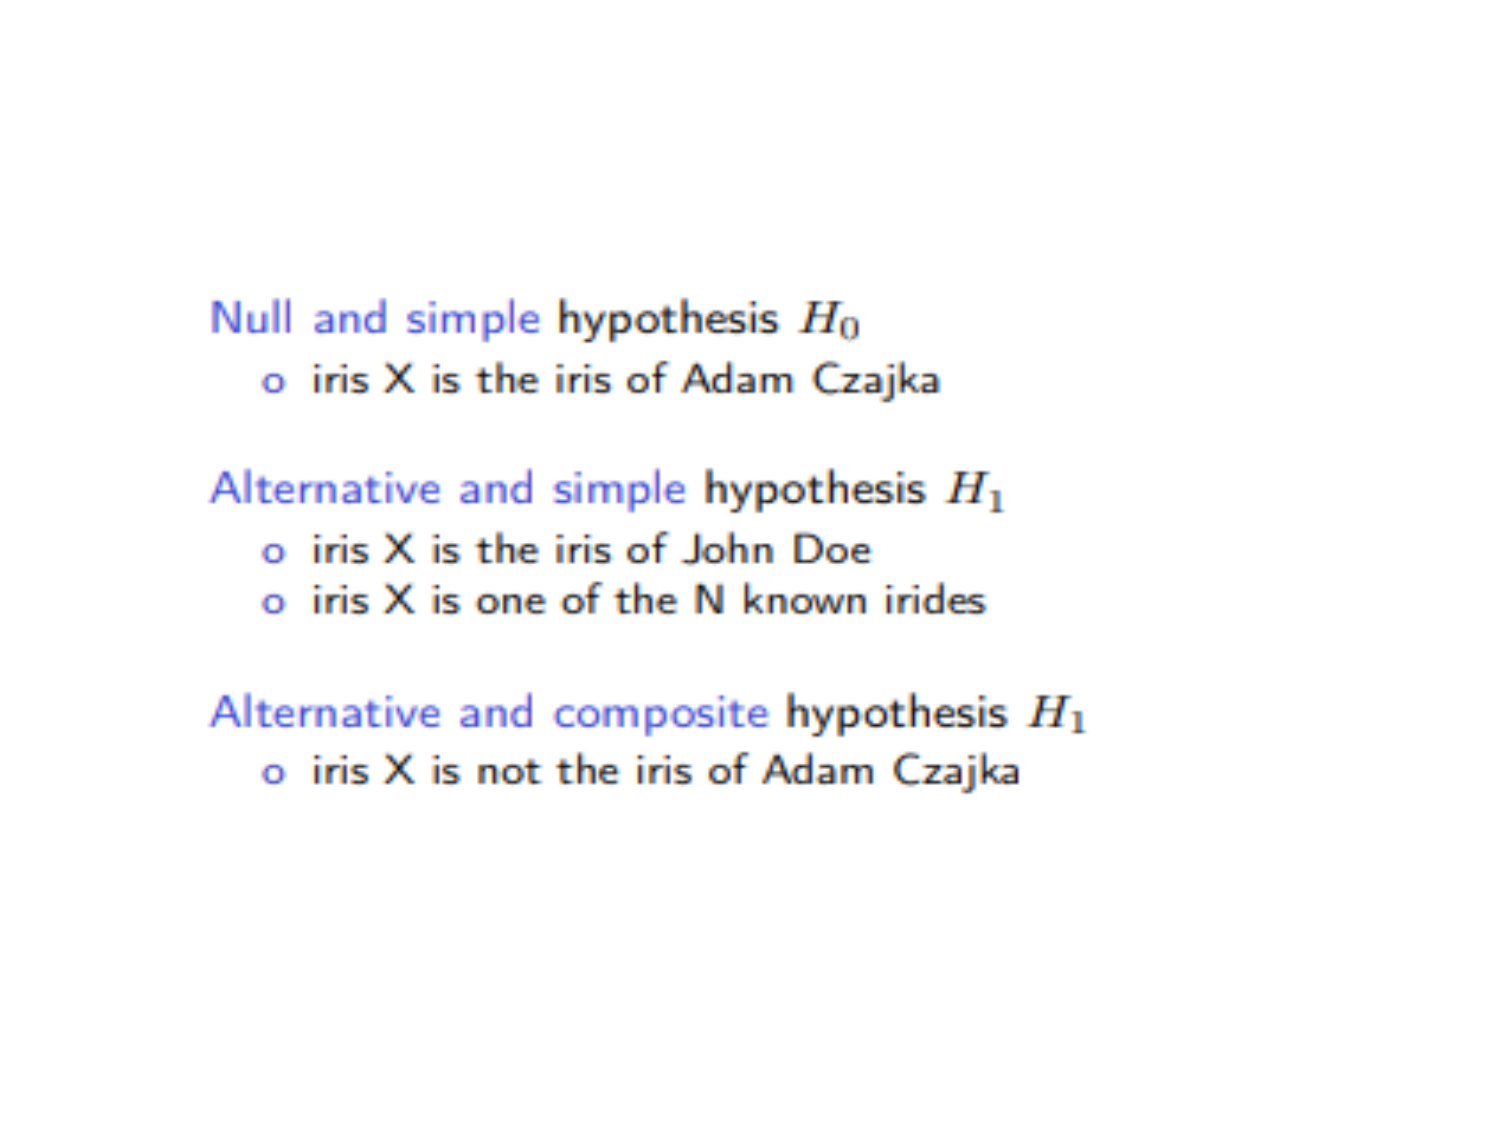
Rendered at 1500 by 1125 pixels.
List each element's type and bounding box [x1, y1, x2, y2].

list [135, 255, 1247, 870]
